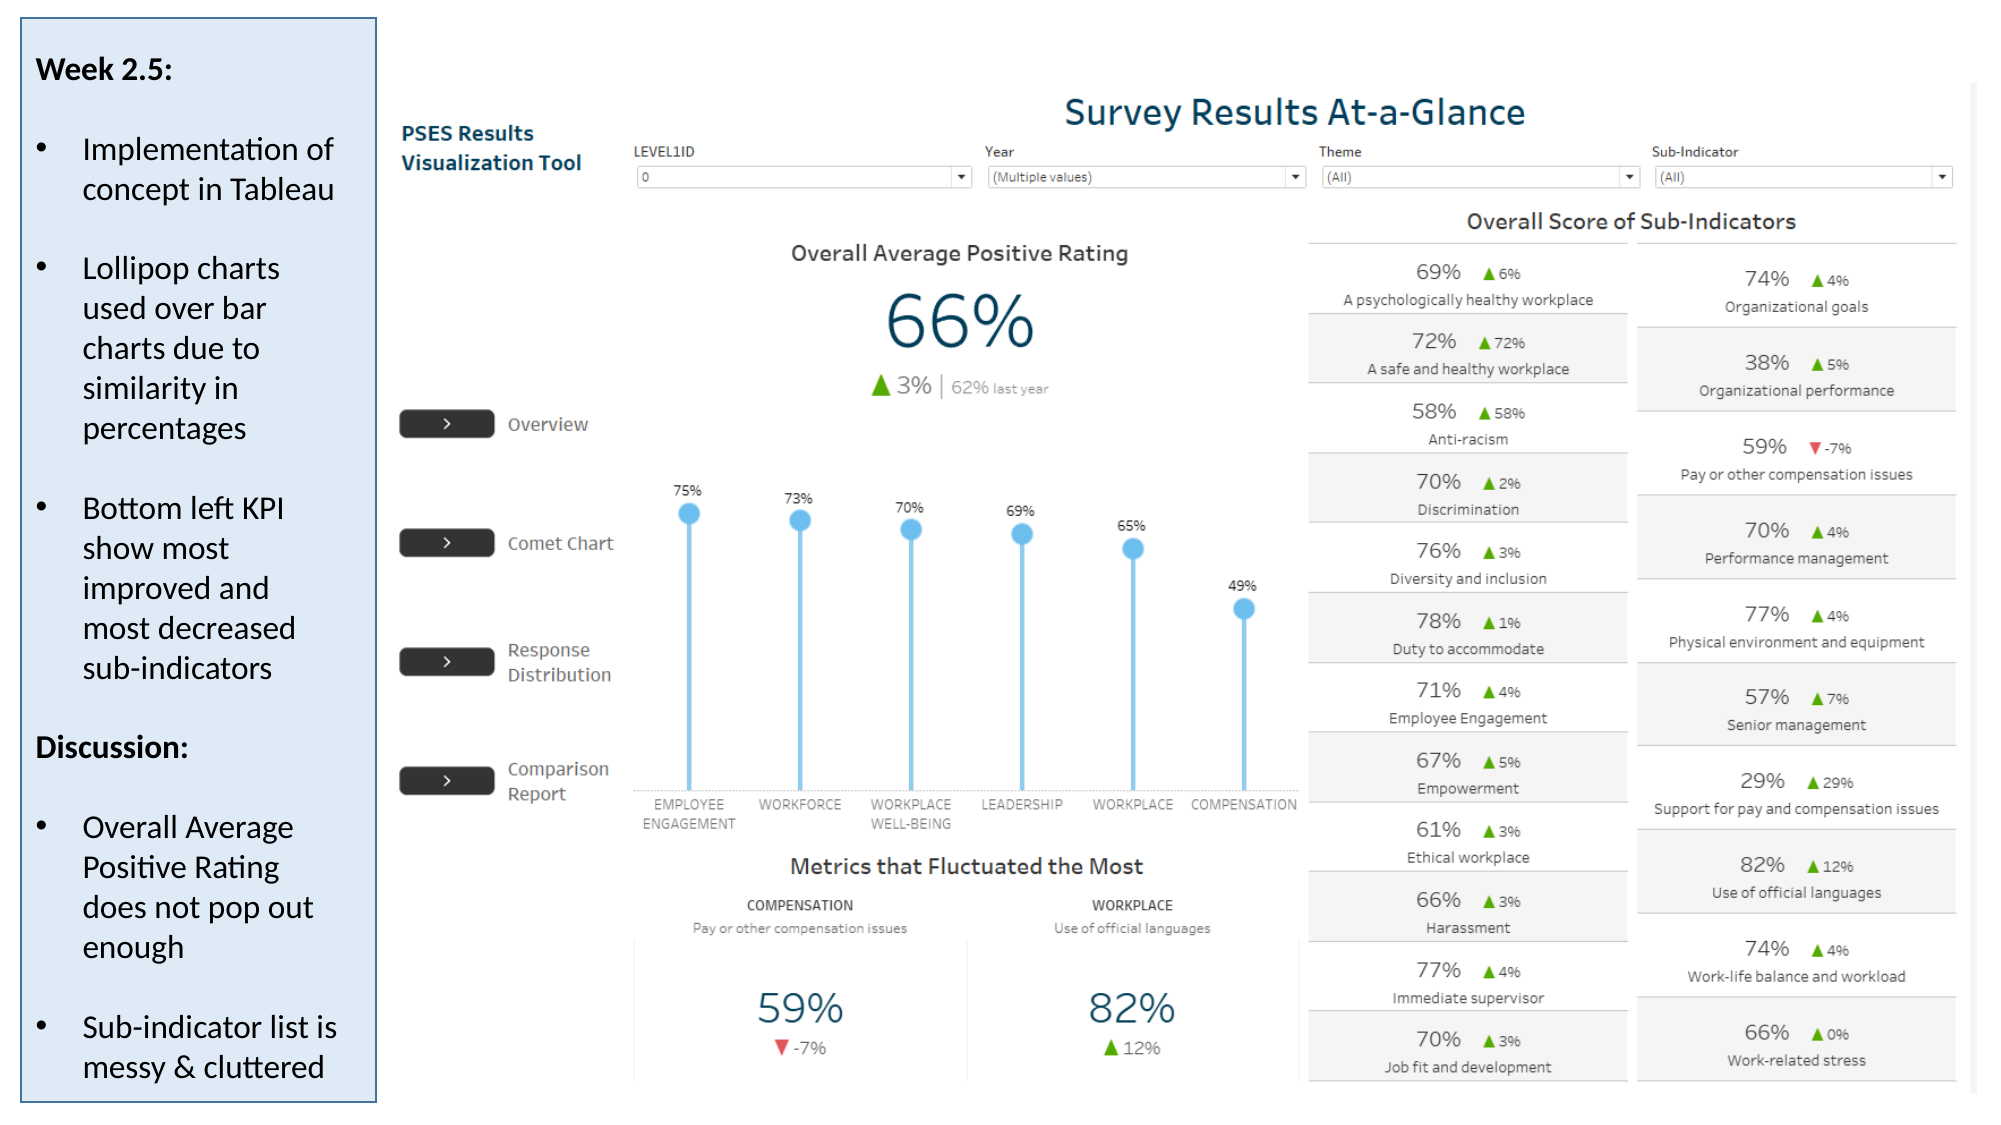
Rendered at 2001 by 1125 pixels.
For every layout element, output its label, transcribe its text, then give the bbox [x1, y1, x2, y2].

picture [388, 83, 1977, 1094]
text_box [20, 17, 377, 1103]
text_box Week 2.5: Implementation of concept in Tableau Lollipop charts used over bar charts due to similarity in percentages Bottom left KPI show most improved and most decreased sub-indicators Discussion: Overall Average Positive Rating does not pop out enough Sub-indicator list is messy & cluttered [20, 39, 355, 1093]
